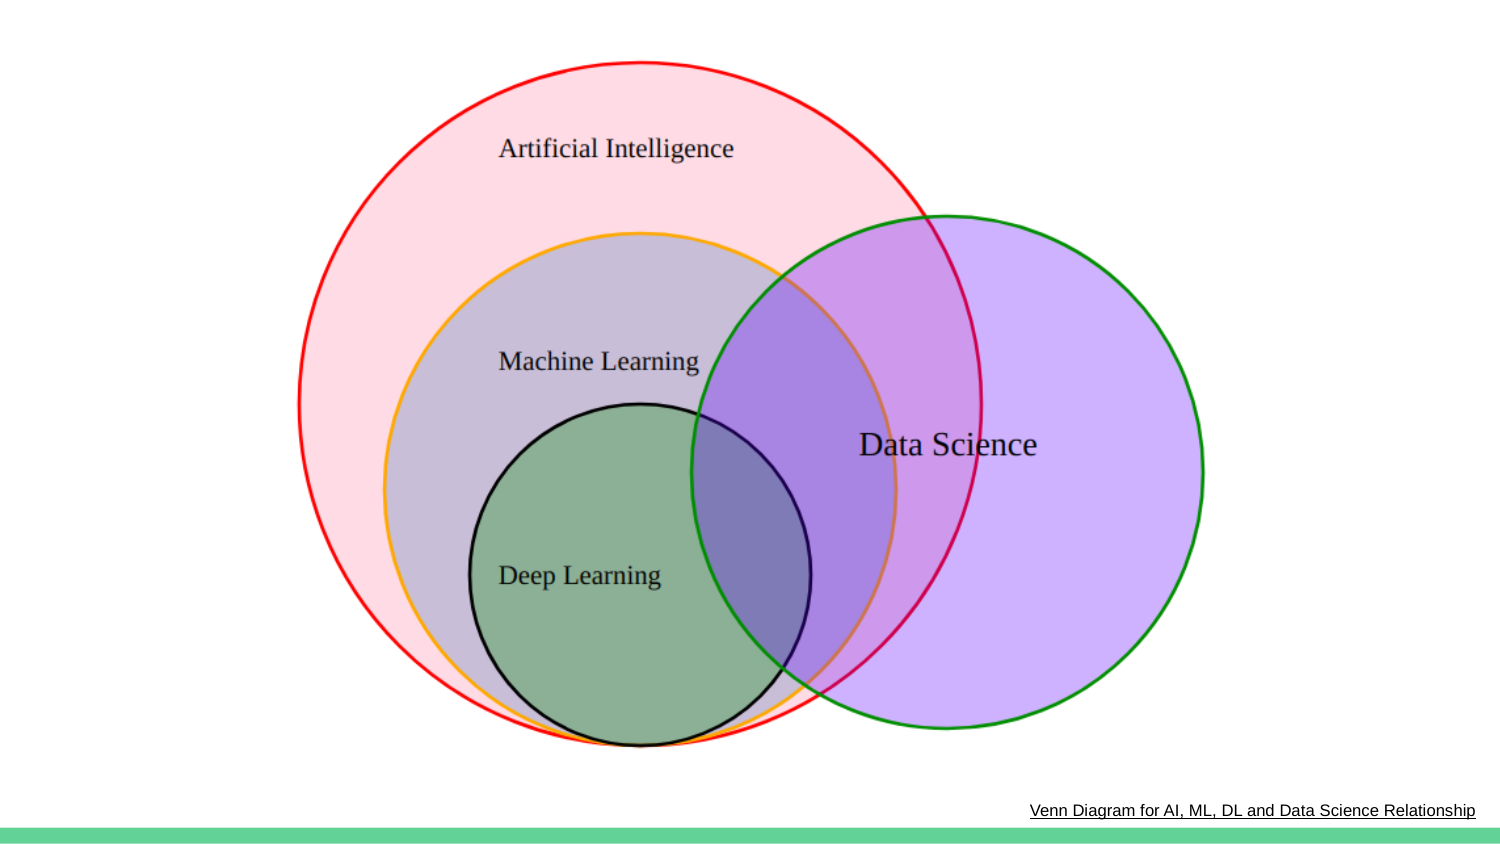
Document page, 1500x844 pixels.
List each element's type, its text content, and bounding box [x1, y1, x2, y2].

picture [239, 47, 1261, 797]
text_box Venn Diagram for AI, ML, DL and Data Science Relationship [1014, 784, 1500, 829]
